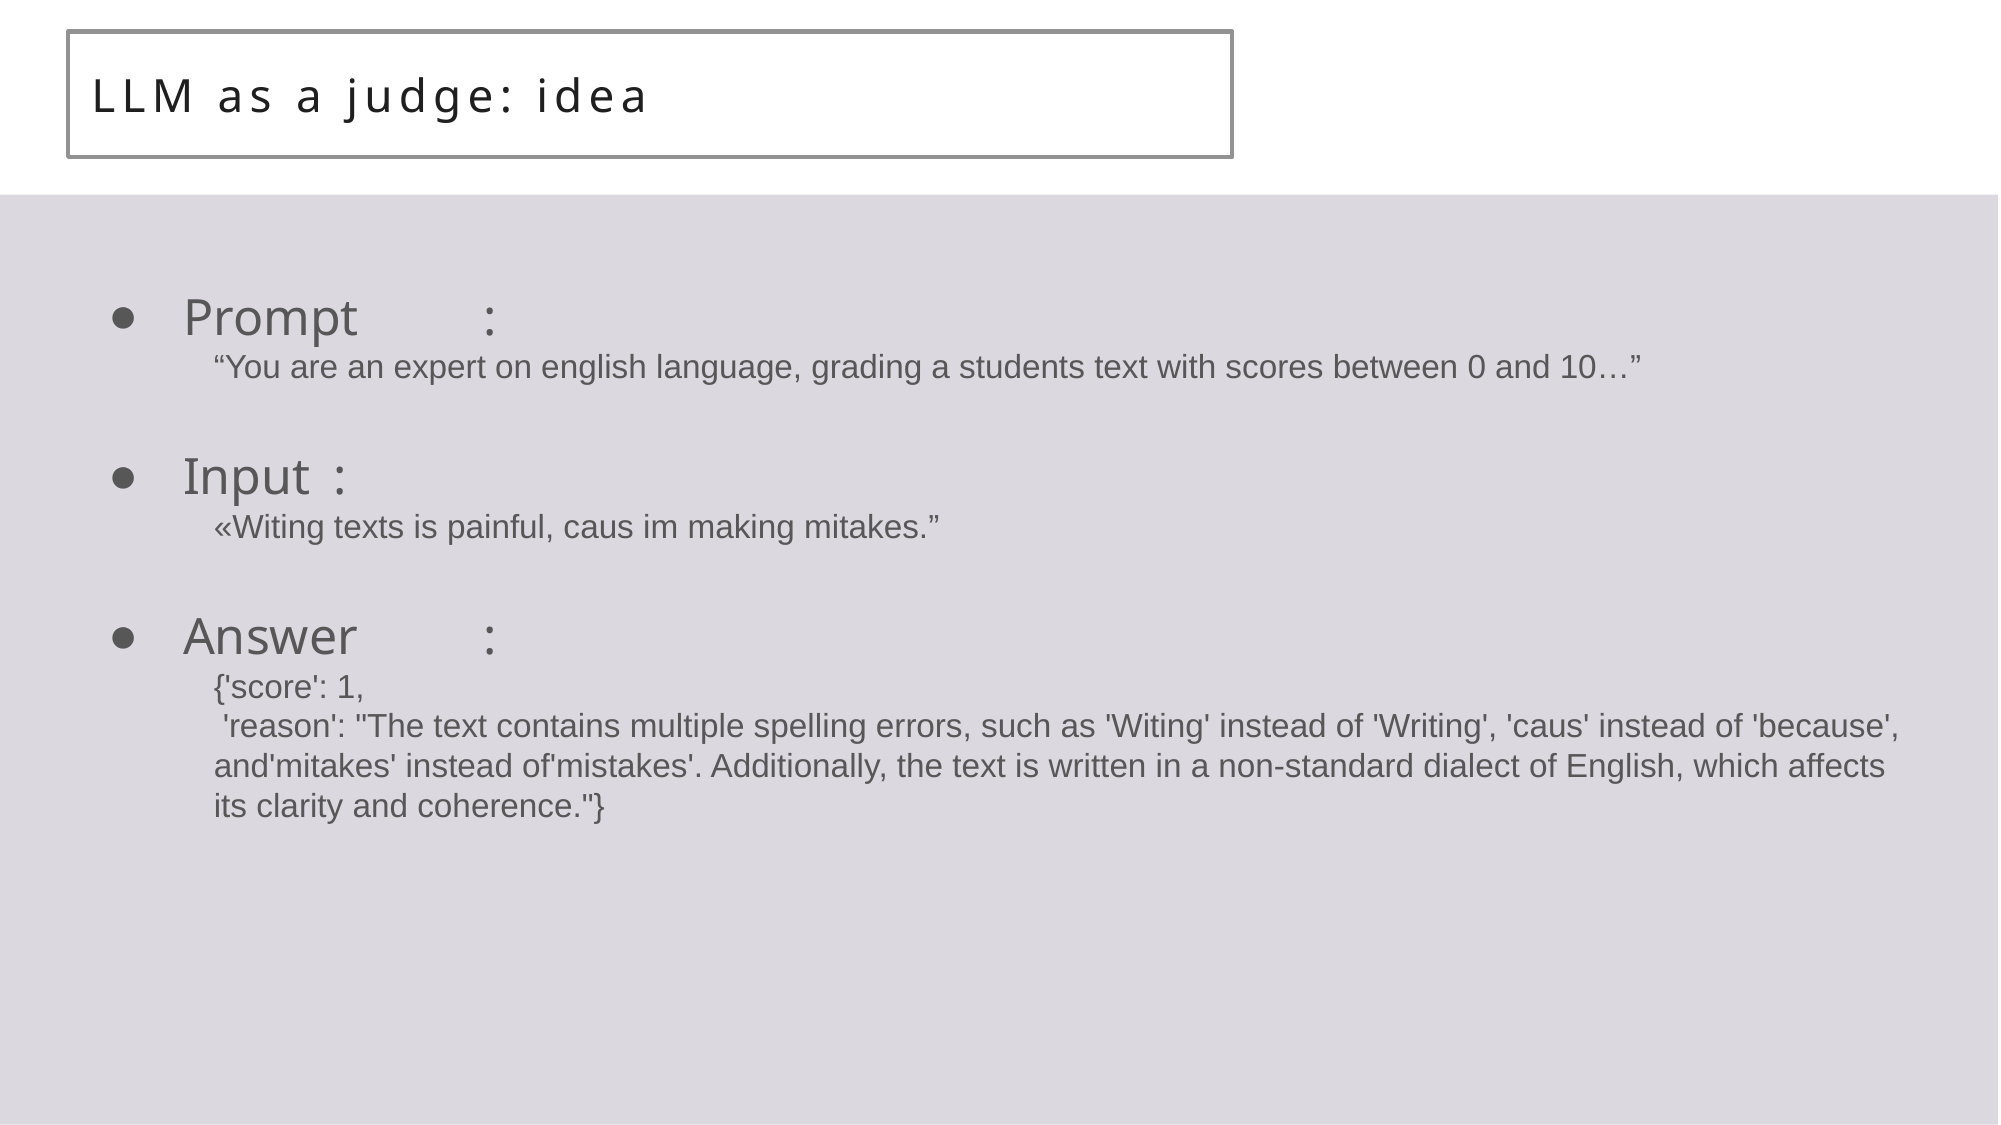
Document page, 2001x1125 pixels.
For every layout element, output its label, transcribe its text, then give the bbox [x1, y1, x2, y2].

title LLM as a judge: idea [91, 51, 1218, 137]
list Prompt : “You are an expert on english language, grading a students text with scores between 0 and 10…” Input : «Witing texts is painful, caus im making mitakes.” Answer : {'score': 1, 'reason': "The text contains multiple spelling errors, such as 'Witing' instead of 'Writing', 'caus' instead of 'because', and'mitakes' instead of'mistakes'. Additionally, the text is written in a non-standard dialect of English, which affects its clarity and coherence."} [68, 269, 1932, 1000]
